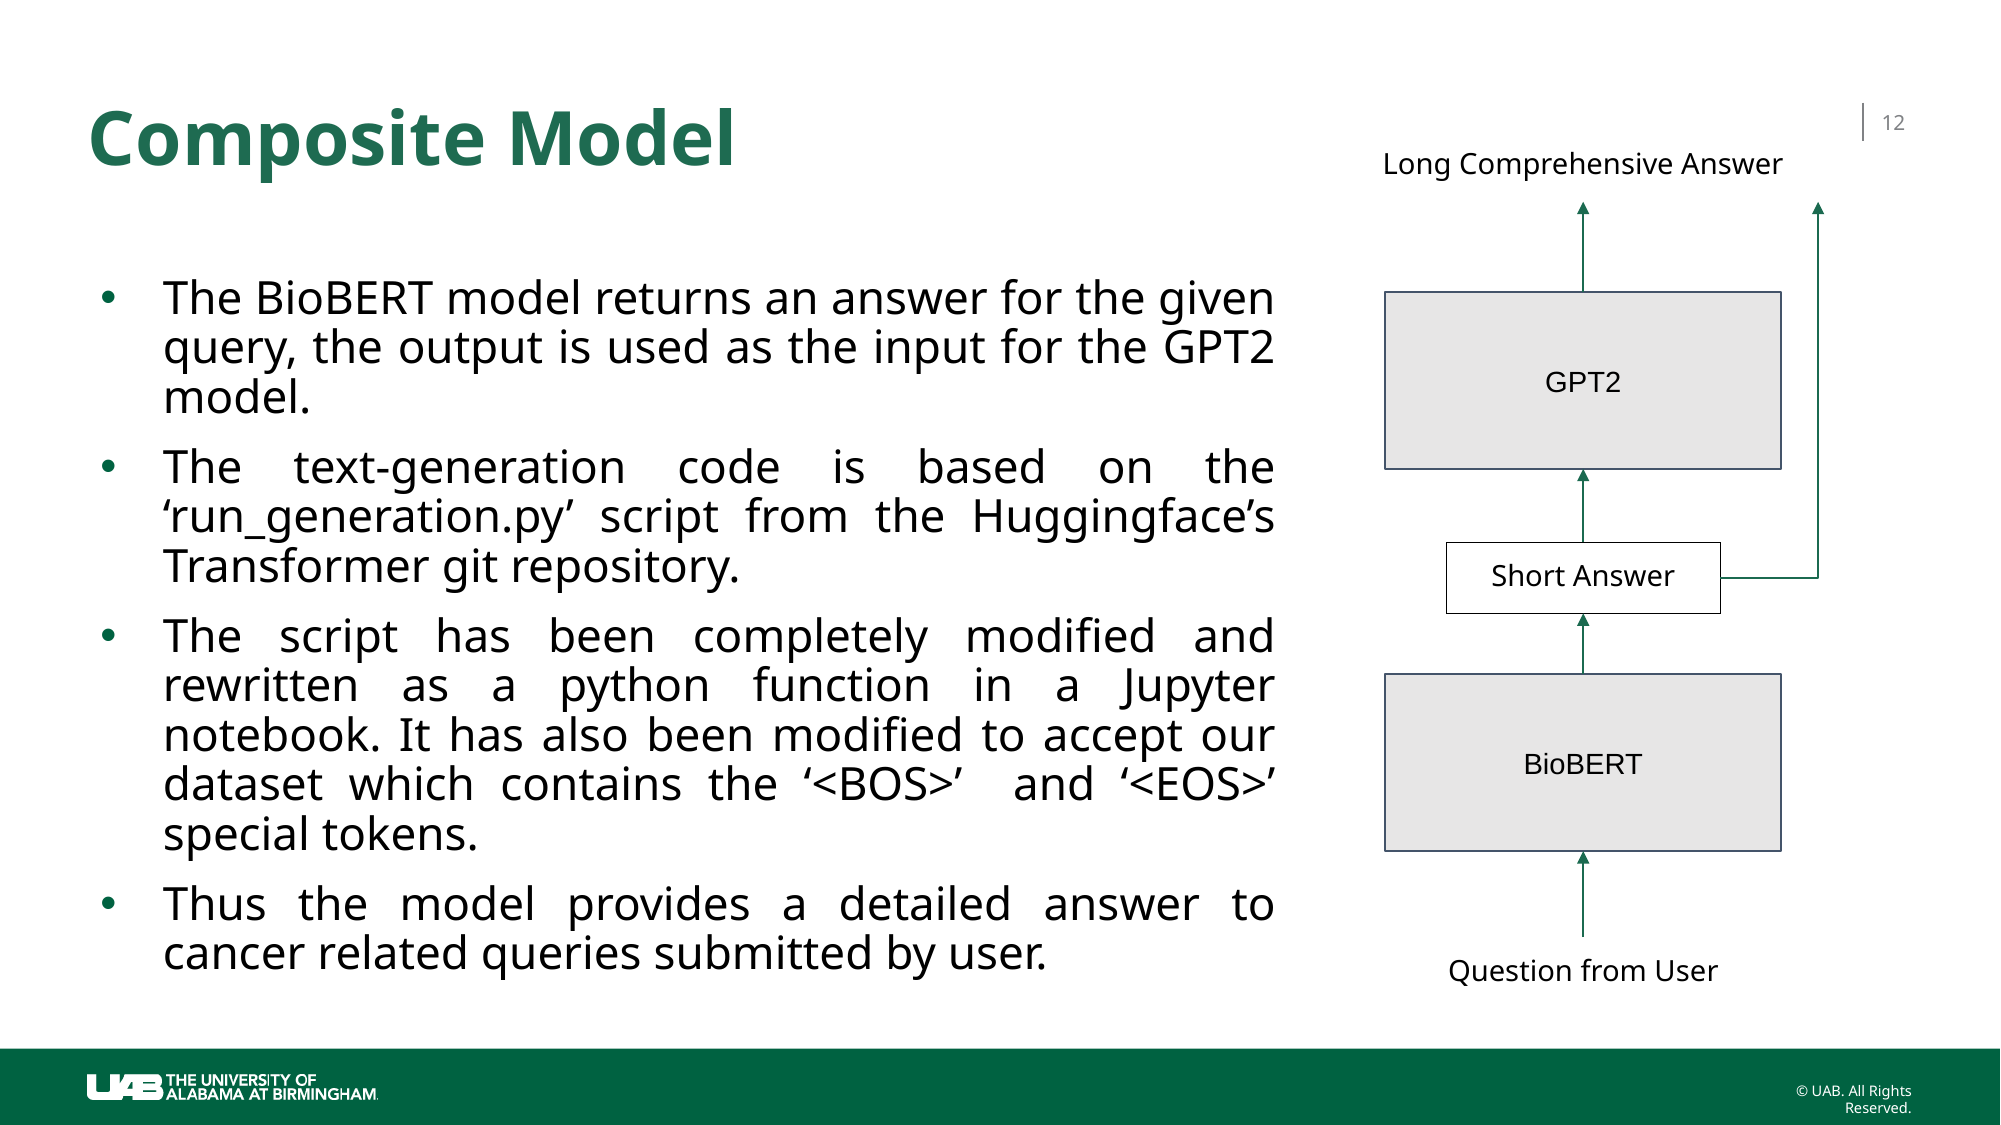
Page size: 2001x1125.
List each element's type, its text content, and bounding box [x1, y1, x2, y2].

picture [87, 1074, 378, 1100]
list The BioBERT model returns an answer for the given query, the output is used as the input for the GPT2 model. The text-generation code is based on the ‘run_generation.py’ script from the Huggingface’s Transformer git repository. The script has been completely modified and rewritten as a python function in a Jupyter notebook. It has also been modified to accept our dataset which contains the ‘<BOS>’ and ‘<EOS>’ special tokens. Thus the model provides a detailed answer to cancer related queries submitted by user. [87, 274, 1277, 1027]
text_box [1348, 130, 1819, 1009]
title Composite Model [87, 78, 1833, 205]
slide_number 12 [1881, 93, 1932, 154]
